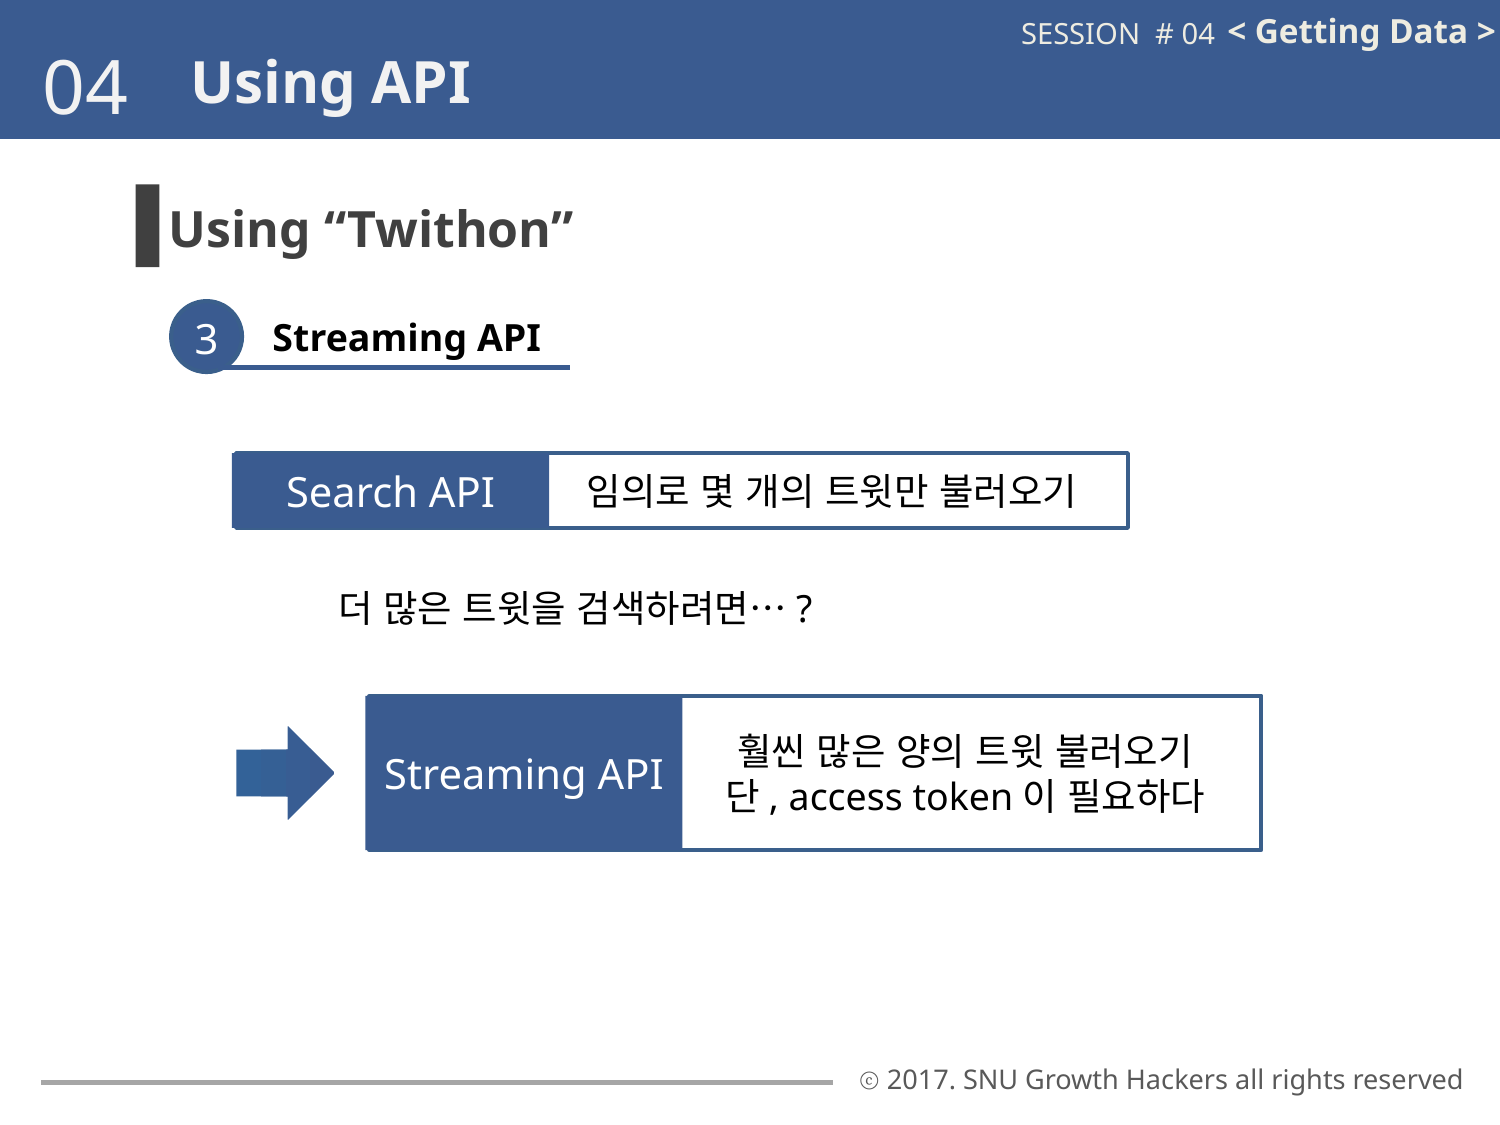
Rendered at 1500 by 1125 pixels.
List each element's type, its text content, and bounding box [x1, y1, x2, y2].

text_box [234, 724, 337, 822]
text_box 훨씬 많은 양의 트윗 불러오기 단, access token이 필요하다 [367, 694, 1263, 852]
text_box Streaming API [242, 298, 572, 374]
text_box 더 많은 트윗을 검색하려면…? [323, 555, 1342, 652]
text_box Streaming API [365, 695, 683, 851]
text_box ⓒ 2017. SNU Growth Hackers all rights reserved [844, 1055, 1495, 1103]
text_box Using API [175, 37, 486, 123]
text_box SESSION # 04 [1006, 7, 1238, 58]
text_box [186, 299, 227, 305]
text_box < Getting Data > [1212, 2, 1500, 58]
text_box 3 [177, 305, 237, 371]
text_box [237, 314, 242, 359]
text_box 04 [27, 32, 143, 138]
text_box Using “Twithon” [154, 189, 589, 265]
text_box 임의로 몇 개의 트윗만 불러오기 [234, 451, 1130, 530]
text_box [169, 313, 177, 360]
text_box [134, 182, 161, 269]
text_box [0, 0, 1500, 139]
text_box [191, 371, 218, 375]
text_box Search API [231, 453, 550, 528]
